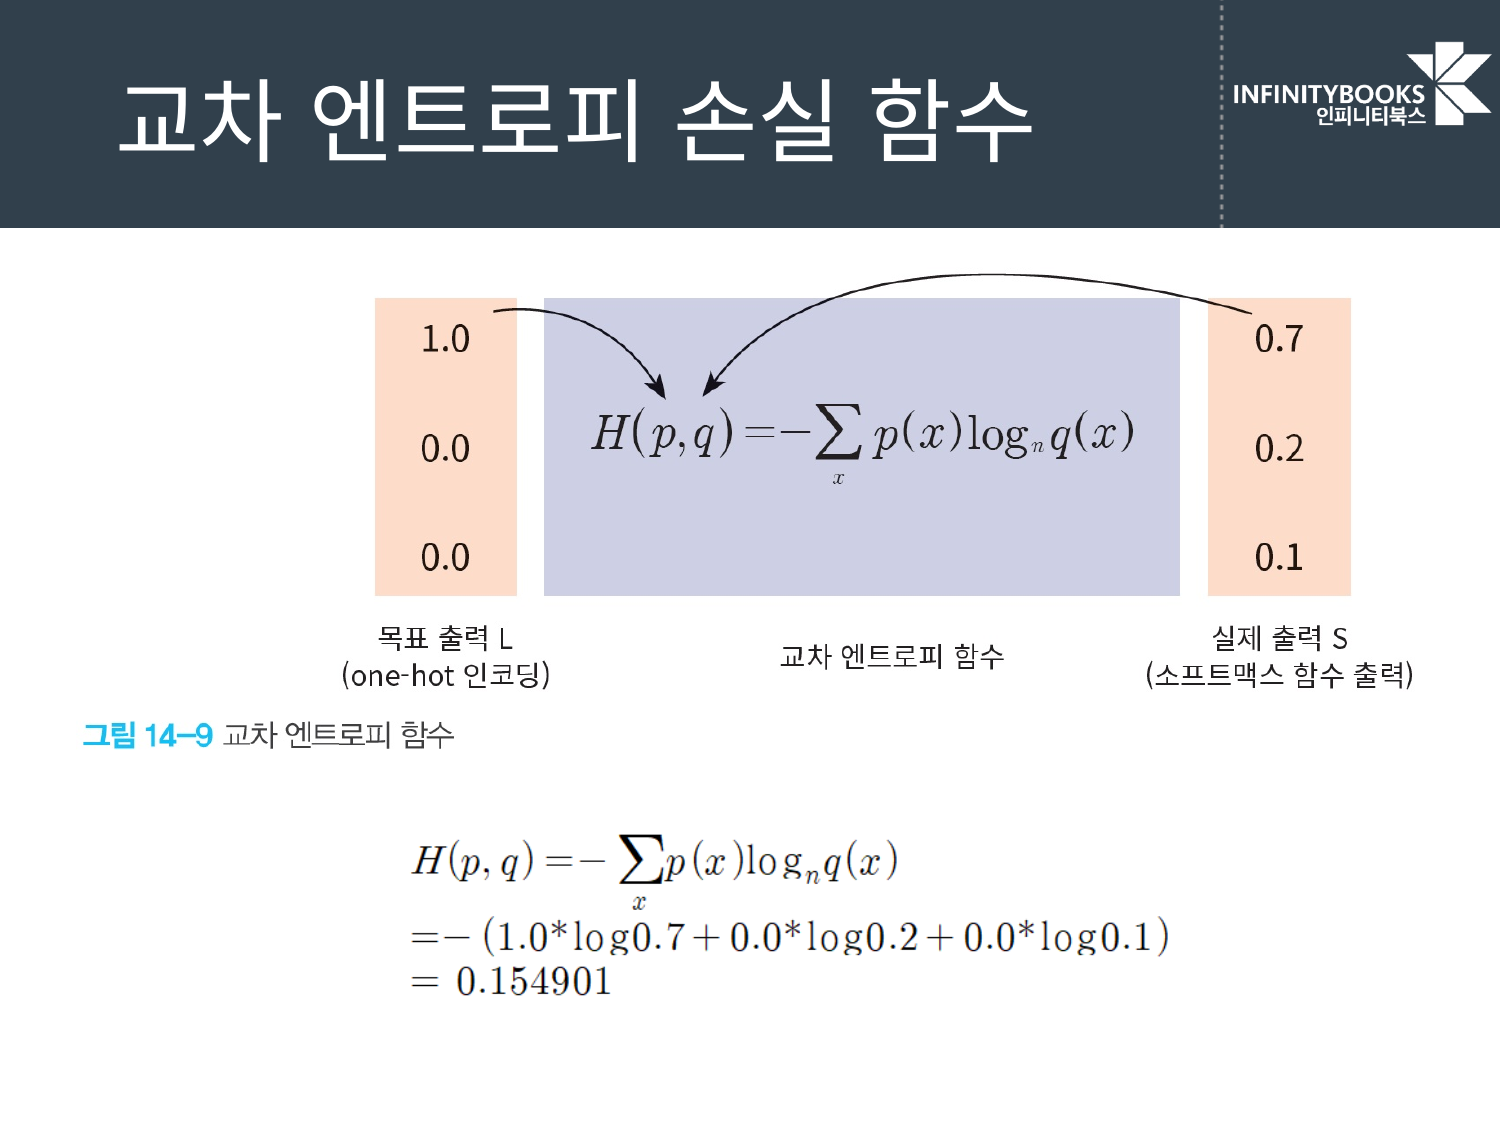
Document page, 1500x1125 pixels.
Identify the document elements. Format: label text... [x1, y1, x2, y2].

picture [0, 0, 1500, 228]
title 교차 엔트로피 손실 함수 [100, 37, 1438, 200]
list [76, 266, 1415, 752]
picture [383, 817, 1205, 1007]
